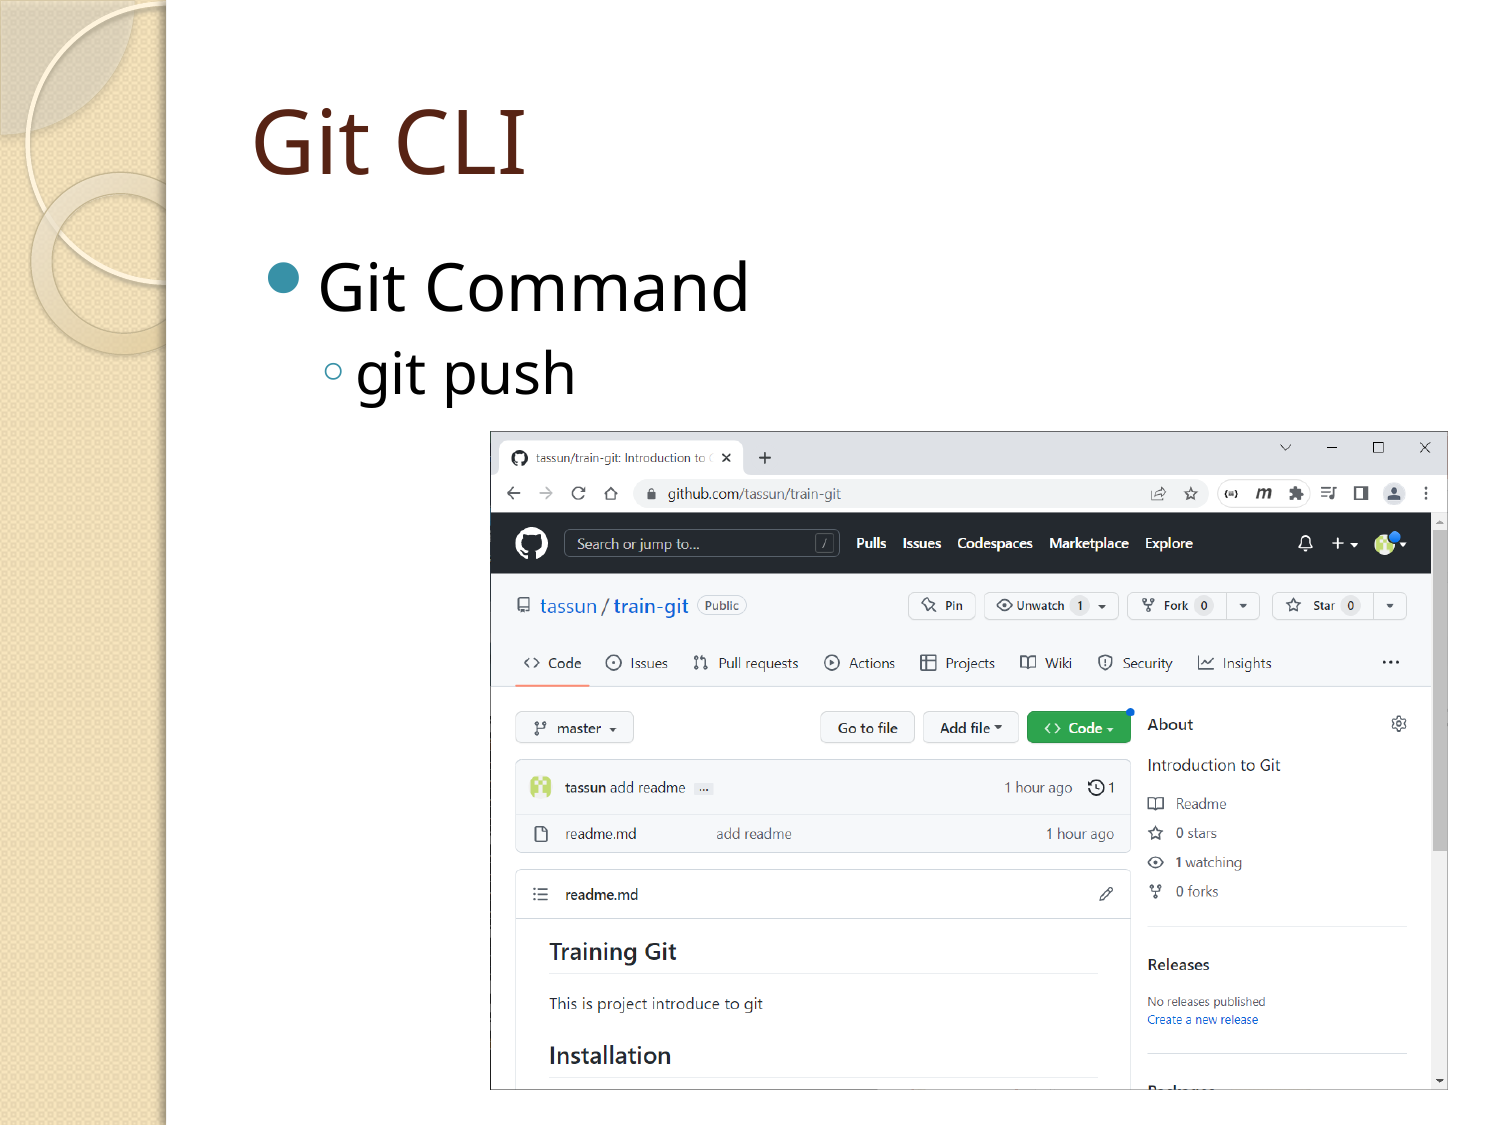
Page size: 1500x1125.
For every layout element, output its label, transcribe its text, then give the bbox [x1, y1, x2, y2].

picture [489, 431, 1448, 1090]
title Git CLI [235, 45, 1466, 233]
list Git Command git push [235, 237, 1466, 1025]
